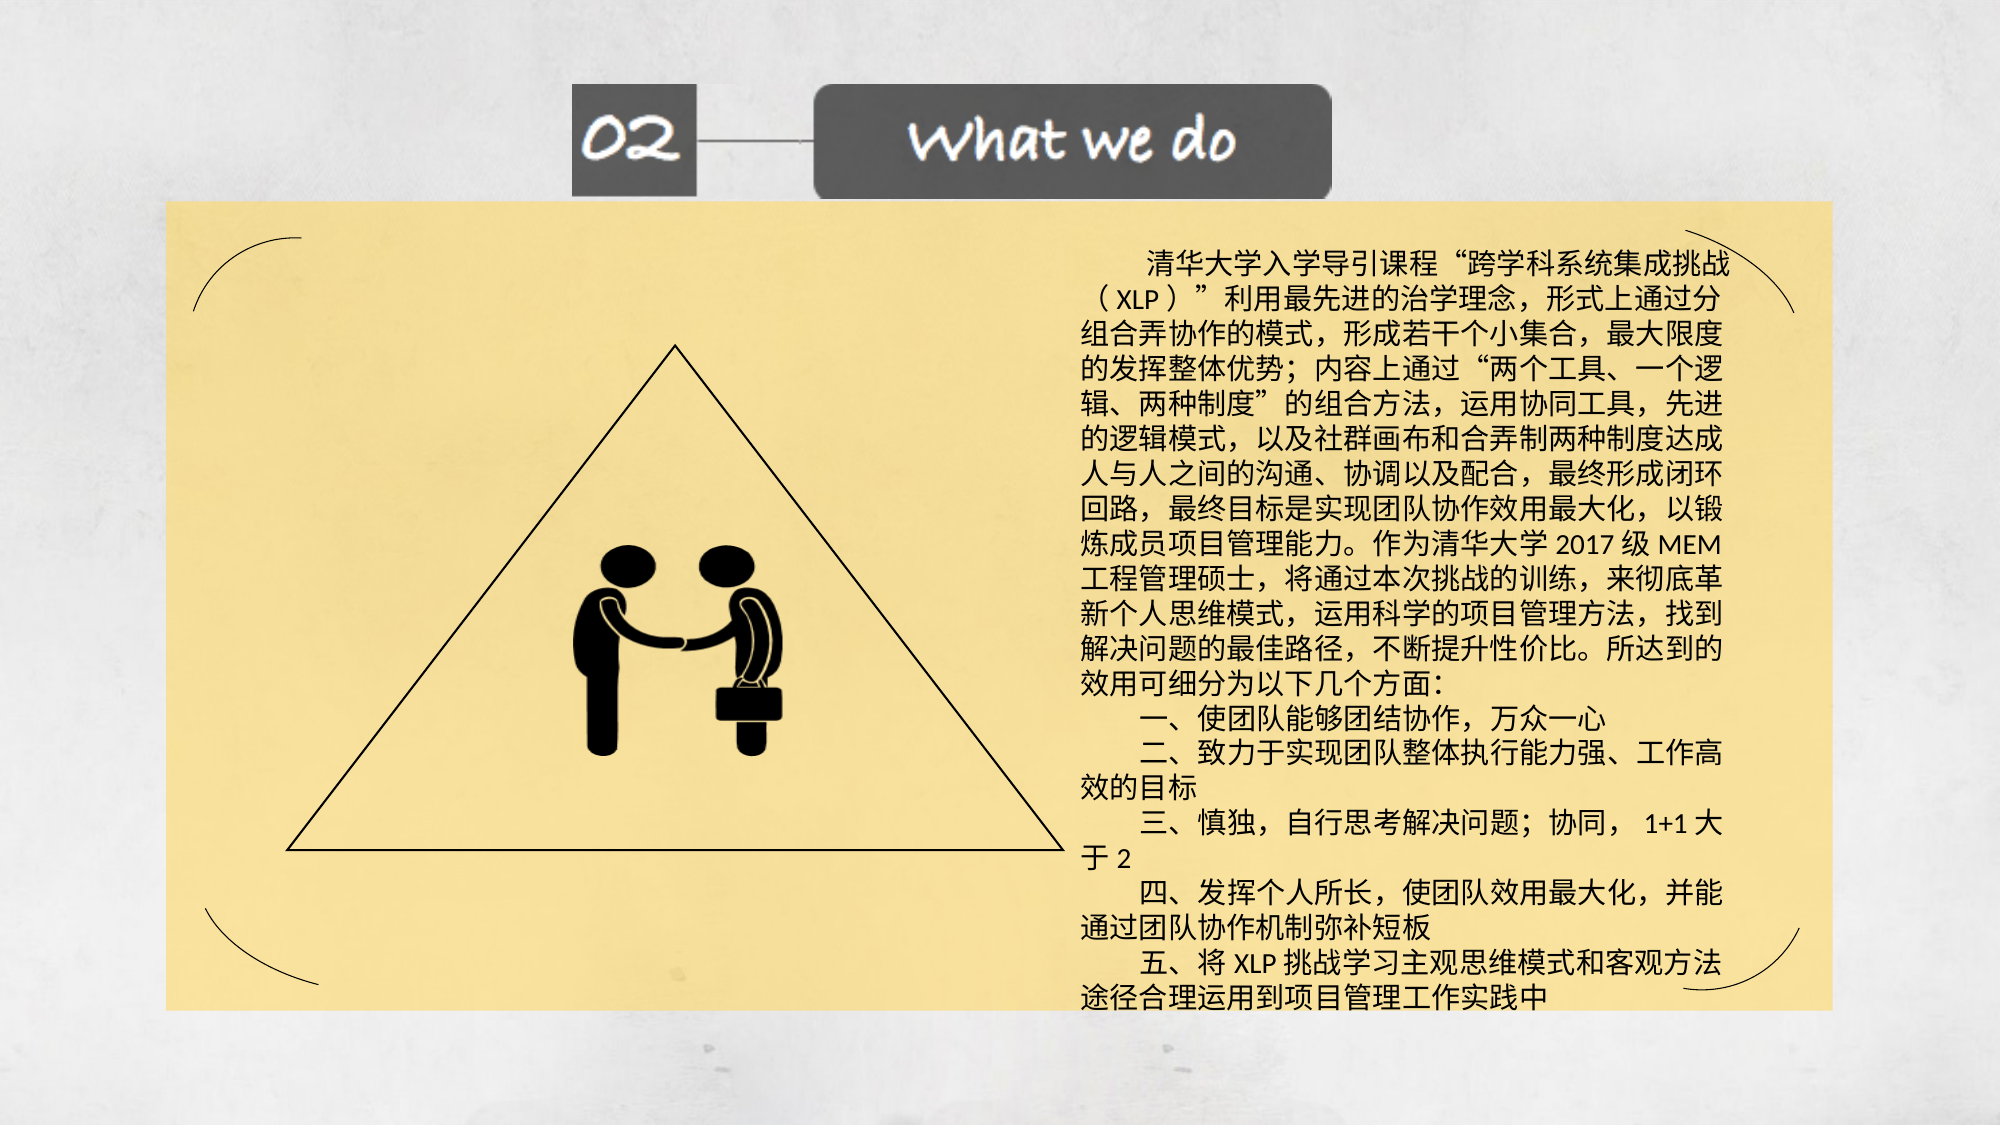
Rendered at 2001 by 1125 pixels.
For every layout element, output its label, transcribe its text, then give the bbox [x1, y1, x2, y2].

text_box [285, 343, 1066, 852]
text_box [204, 905, 339, 986]
picture [0, 0, 2000, 1125]
text_box [1661, 229, 1795, 314]
text_box 清华大学入学导引课程“跨学科系统集成挑战（XLP）”利用最先进的治学理念，形式上通过分组合弄协作的模式，形成若干个小集合，最大限度的发挥整体优势；内容上通过“两个工具、一个逻辑、两种制度”的组合方法，运用协同工具，先进的逻辑模式，以及社群画布和合弄制两种制度达成人与人之间的沟通、协调以及配合，最终形成闭环回路，最终目标是实现团队协作效用最大化，以锻炼成员项目管理能力。作为清华大学2017级MEM工程管理硕士，将通过本次挑战的训练，来彻底革新个人思维模式，运用科学的项目管理方法，找到解决问题的最佳路径，不断提升性价比。所达到的效用可细分为以下几个方面： 一、使团队能够团结协作，万众一心 二、致力于实现团队整体执行能力强、工作高效的目标 三、慎独，自行思考解决问题；协同，1+1大于2 四、发挥个人所长，使团队效用最大化，并能通过团队协作机制弥补短板 五、将XLP挑战学习主观思维模式和客观方法途径合理运用到项目管理工作实践中 [1065, 238, 1764, 1052]
text_box [1683, 883, 1800, 991]
text_box [192, 237, 302, 345]
text_box [165, 200, 1834, 1012]
